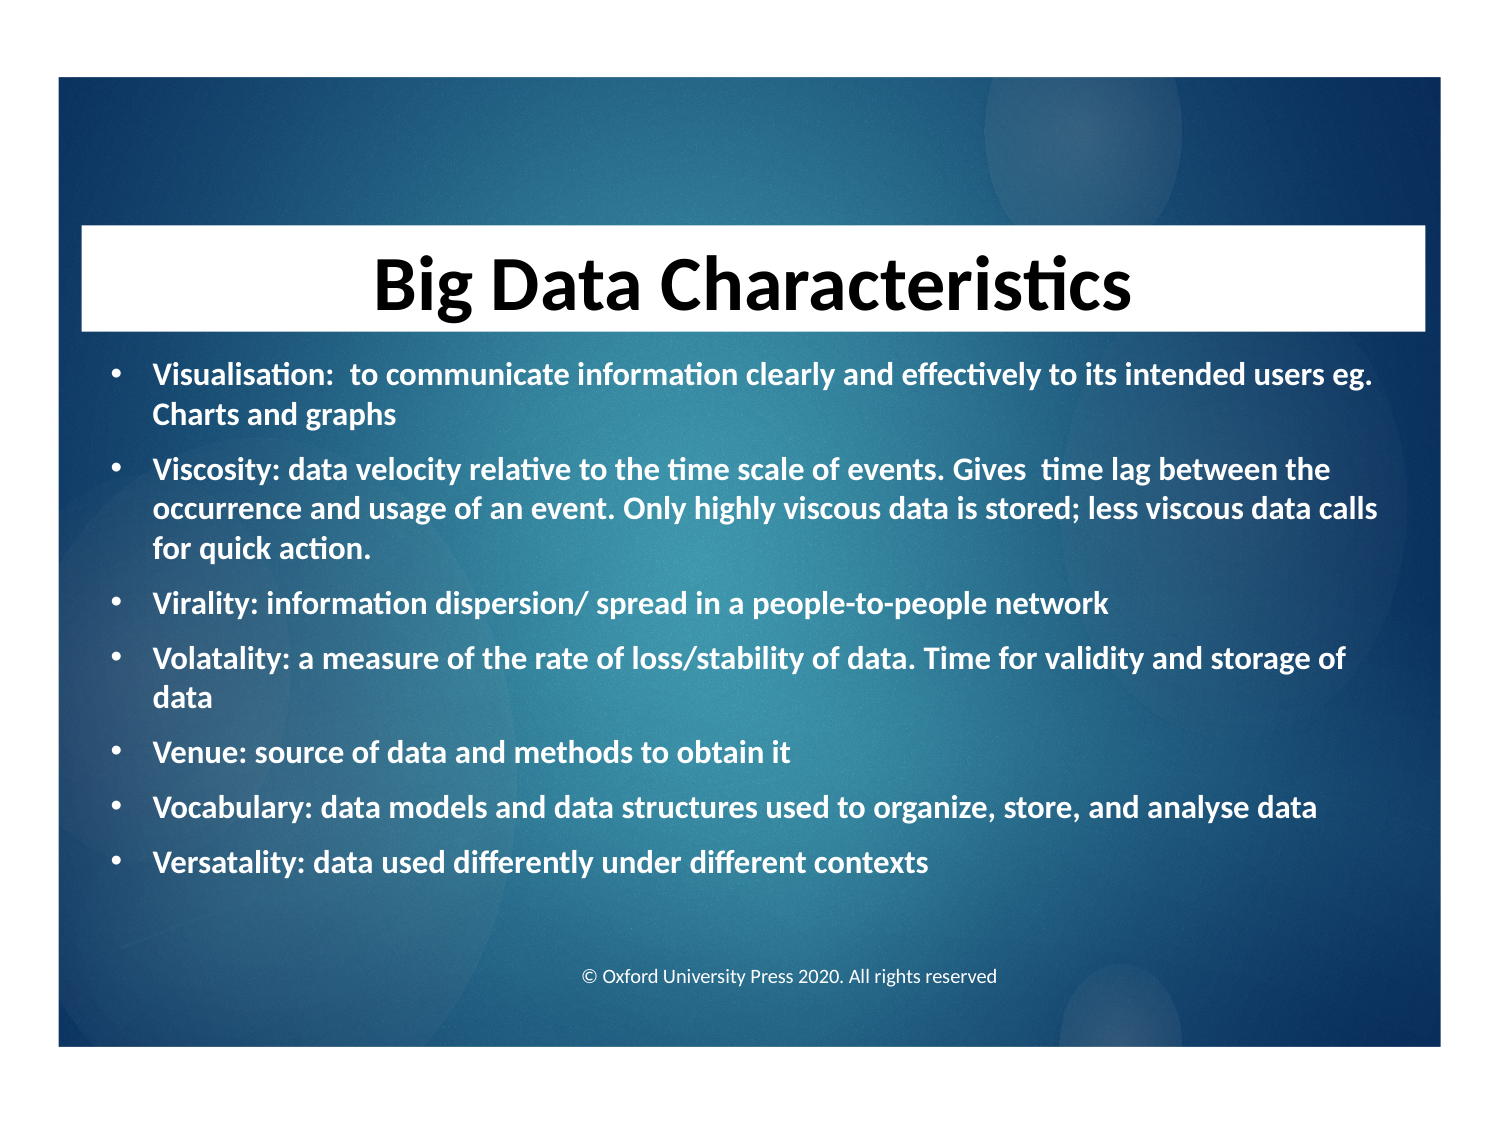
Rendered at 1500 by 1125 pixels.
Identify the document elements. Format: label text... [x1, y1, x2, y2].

subtitle Visualisation: to communicate information clearly and effectively to its intended users eg. Charts and graphs Viscosity: data velocity relative to the time scale of events. Gives time lag between the occurrence and usage of an event. Only highly viscous data is stored; less viscous data calls for quick action. Virality: information dispersion/ spread in a people-to-people network Volatality: a measure of the rate of loss/stability of data. Time for validity and storage of data Venue: source of data and methods to obtain it Vocabulary: data models and data structures used to organize, store, and analyse data Versatality: data used differently under different contexts [95, 345, 1406, 835]
text_box Big Data Characteristics [81, 225, 1426, 332]
footer © Oxford University Press 2020. All rights reserved [399, 950, 1179, 995]
